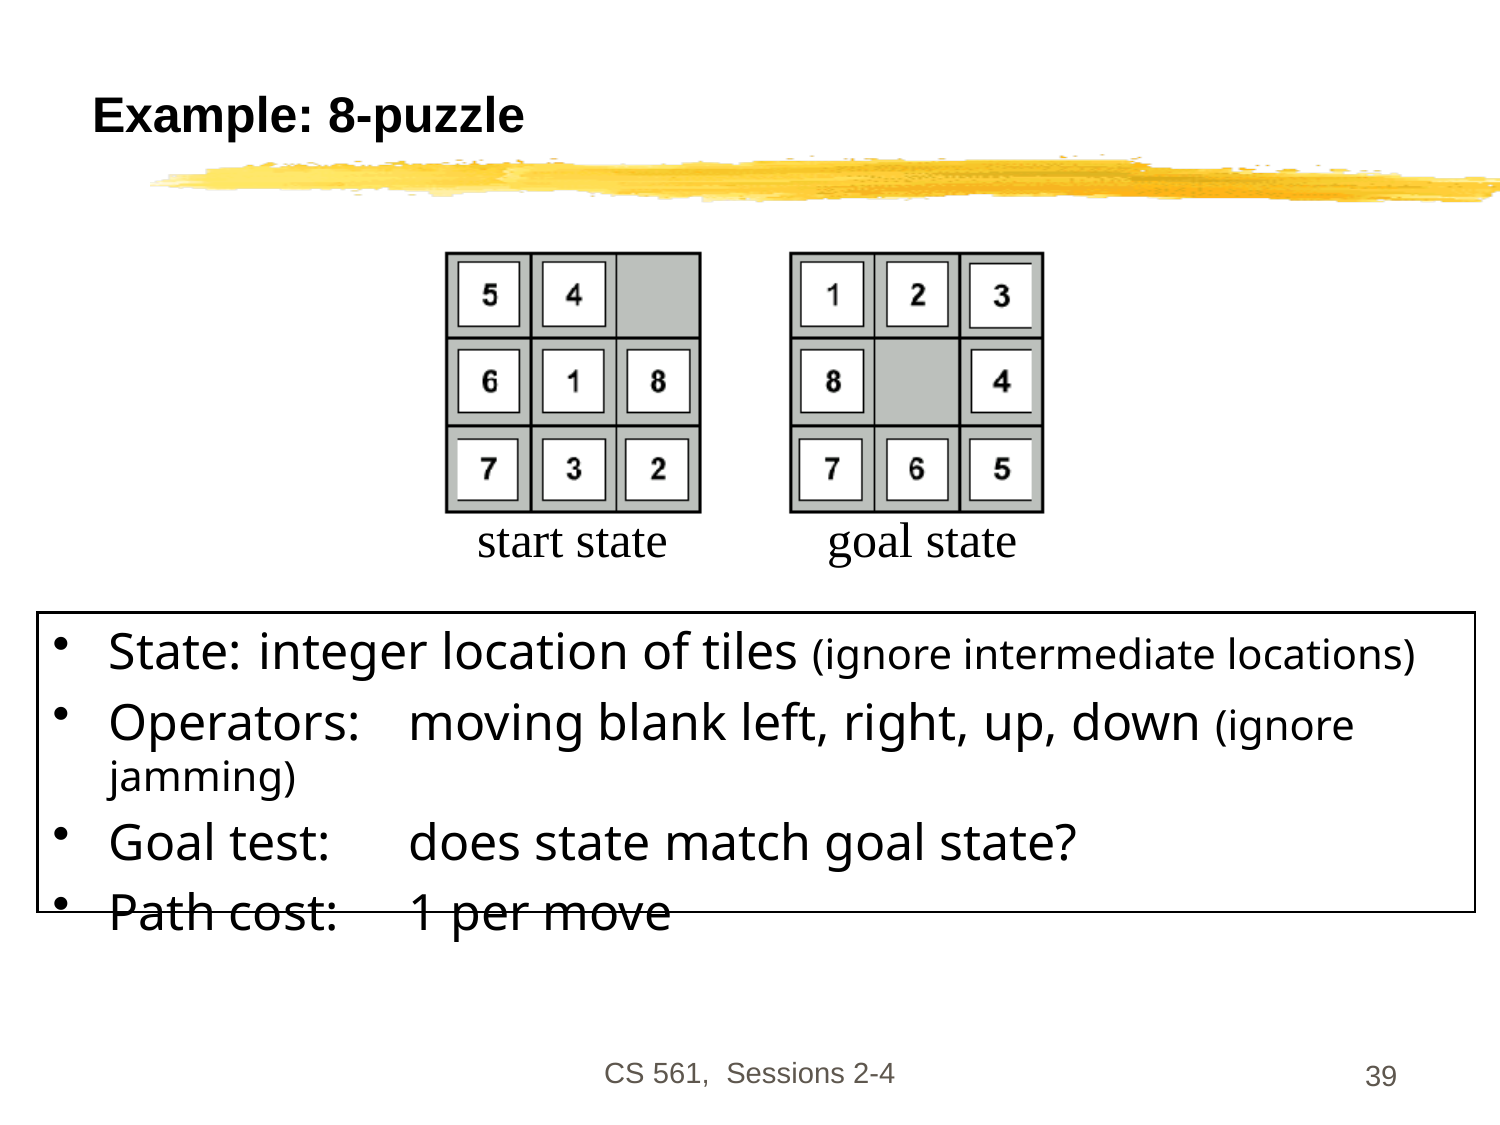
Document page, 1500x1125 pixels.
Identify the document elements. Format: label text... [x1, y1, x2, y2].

footer CS 561, Sessions 2-4 [512, 1021, 988, 1098]
title Example: 8-puzzle [76, 37, 1415, 151]
slide_number 39 [1099, 1024, 1413, 1101]
picture [150, 149, 1500, 213]
picture [424, 249, 1057, 526]
text_box start state [462, 535, 683, 575]
list State: integer location of tiles (ignore intermediate locations) Operators: moving blank left, right, up, down (ignore jamming) Goal test: does state match goal state? Path cost: 1 per move [37, 612, 1476, 913]
text_box goal state [812, 535, 1033, 575]
